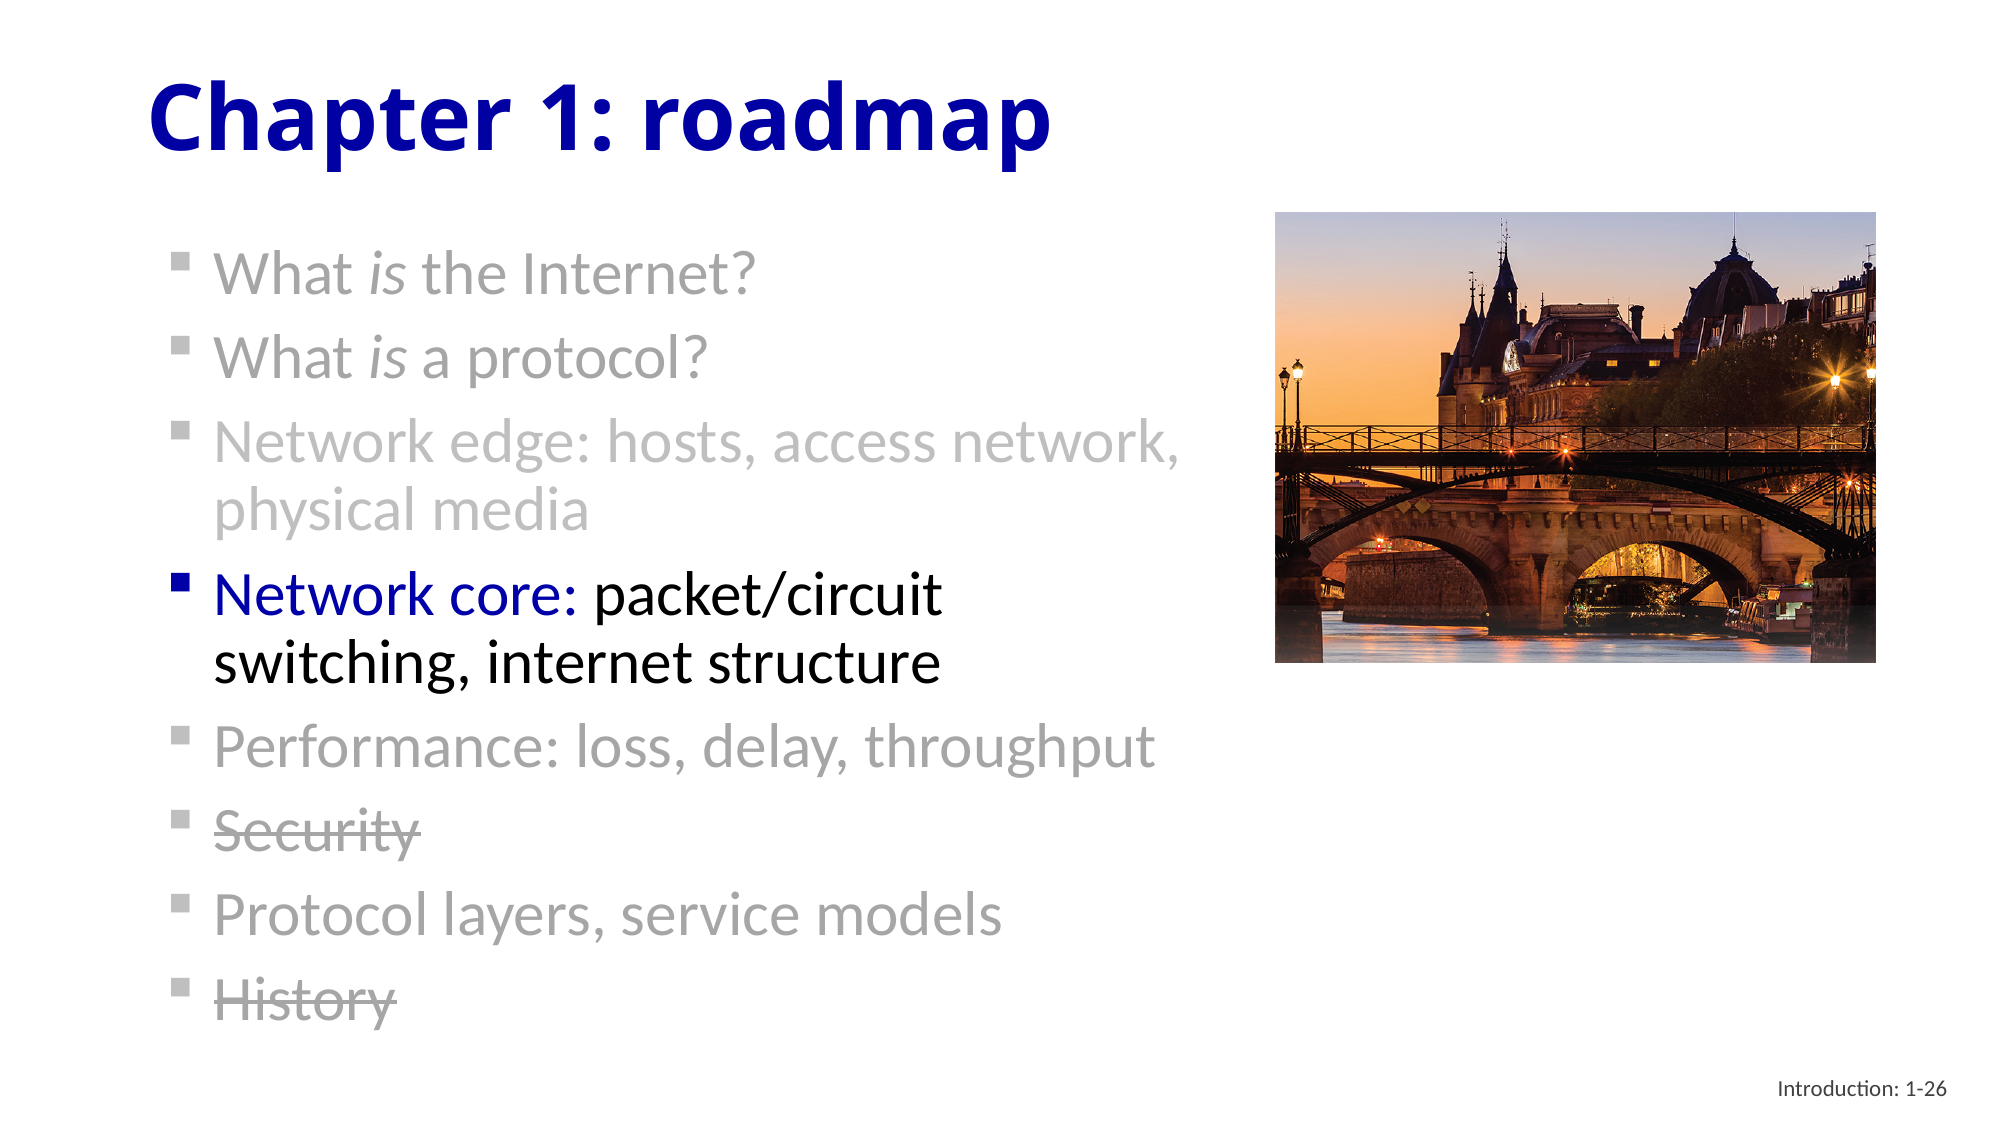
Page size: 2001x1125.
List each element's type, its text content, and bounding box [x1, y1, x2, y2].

title Chapter 1: roadmap [131, 47, 1856, 195]
list What is the Internet? What is a protocol? Network edge: hosts, access network, physical media Network core: packet/circuit switching, internet structure Performance: loss, delay, throughput Security Protocol layers, service models History [131, 231, 1217, 1057]
picture [1275, 212, 1876, 663]
slide_number Introduction: 1-26 [1512, 1056, 1963, 1117]
